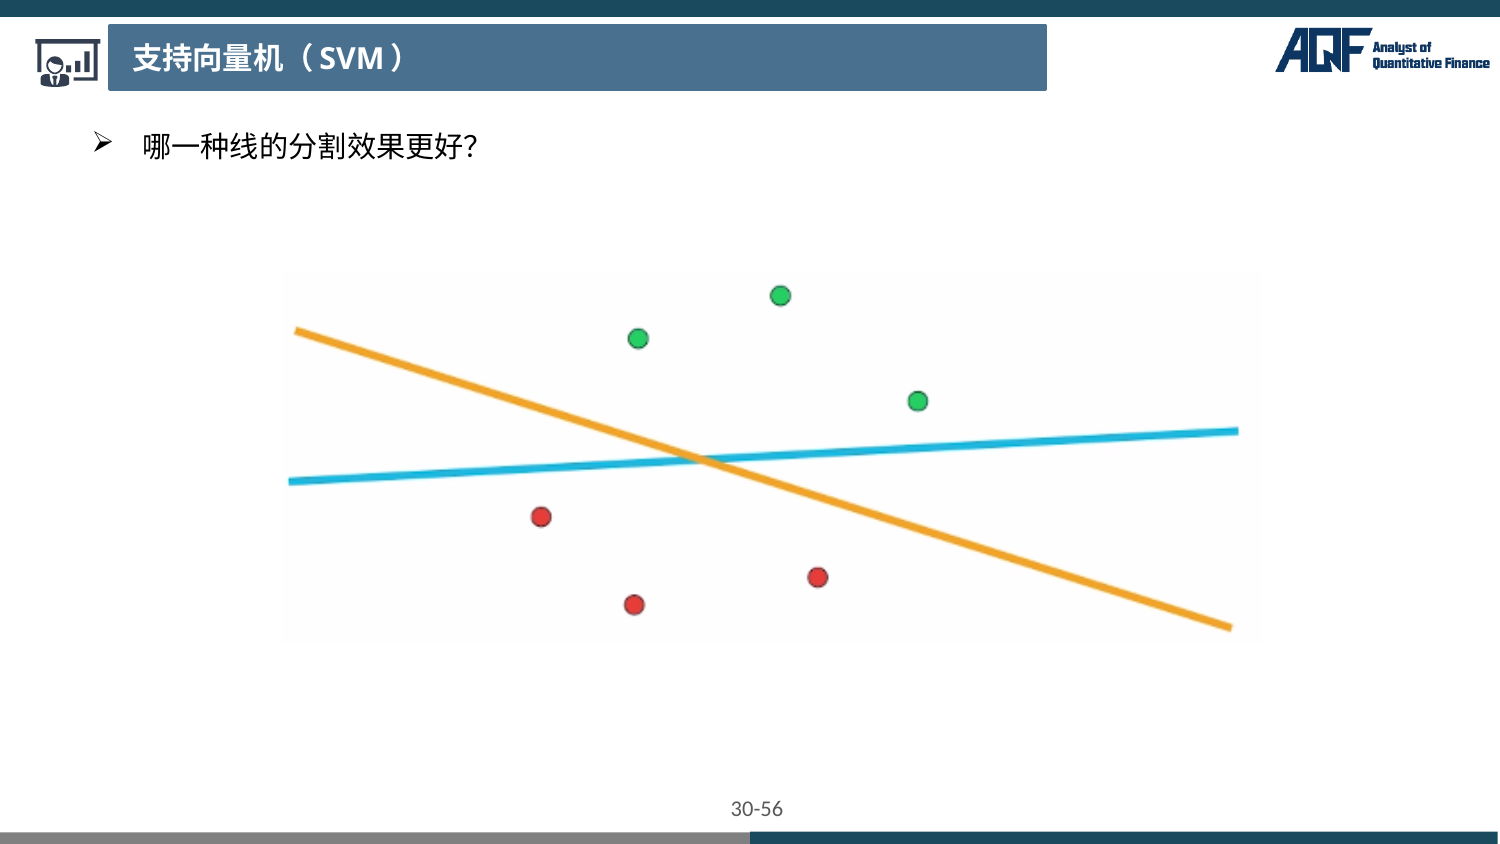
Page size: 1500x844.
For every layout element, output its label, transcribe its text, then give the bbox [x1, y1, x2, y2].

picture [1252, 2, 1500, 102]
list 支持向量机（SVM） [117, 32, 1039, 84]
picture [281, 272, 1263, 643]
list 哪一种线的分割效果更好？ [76, 102, 1424, 752]
